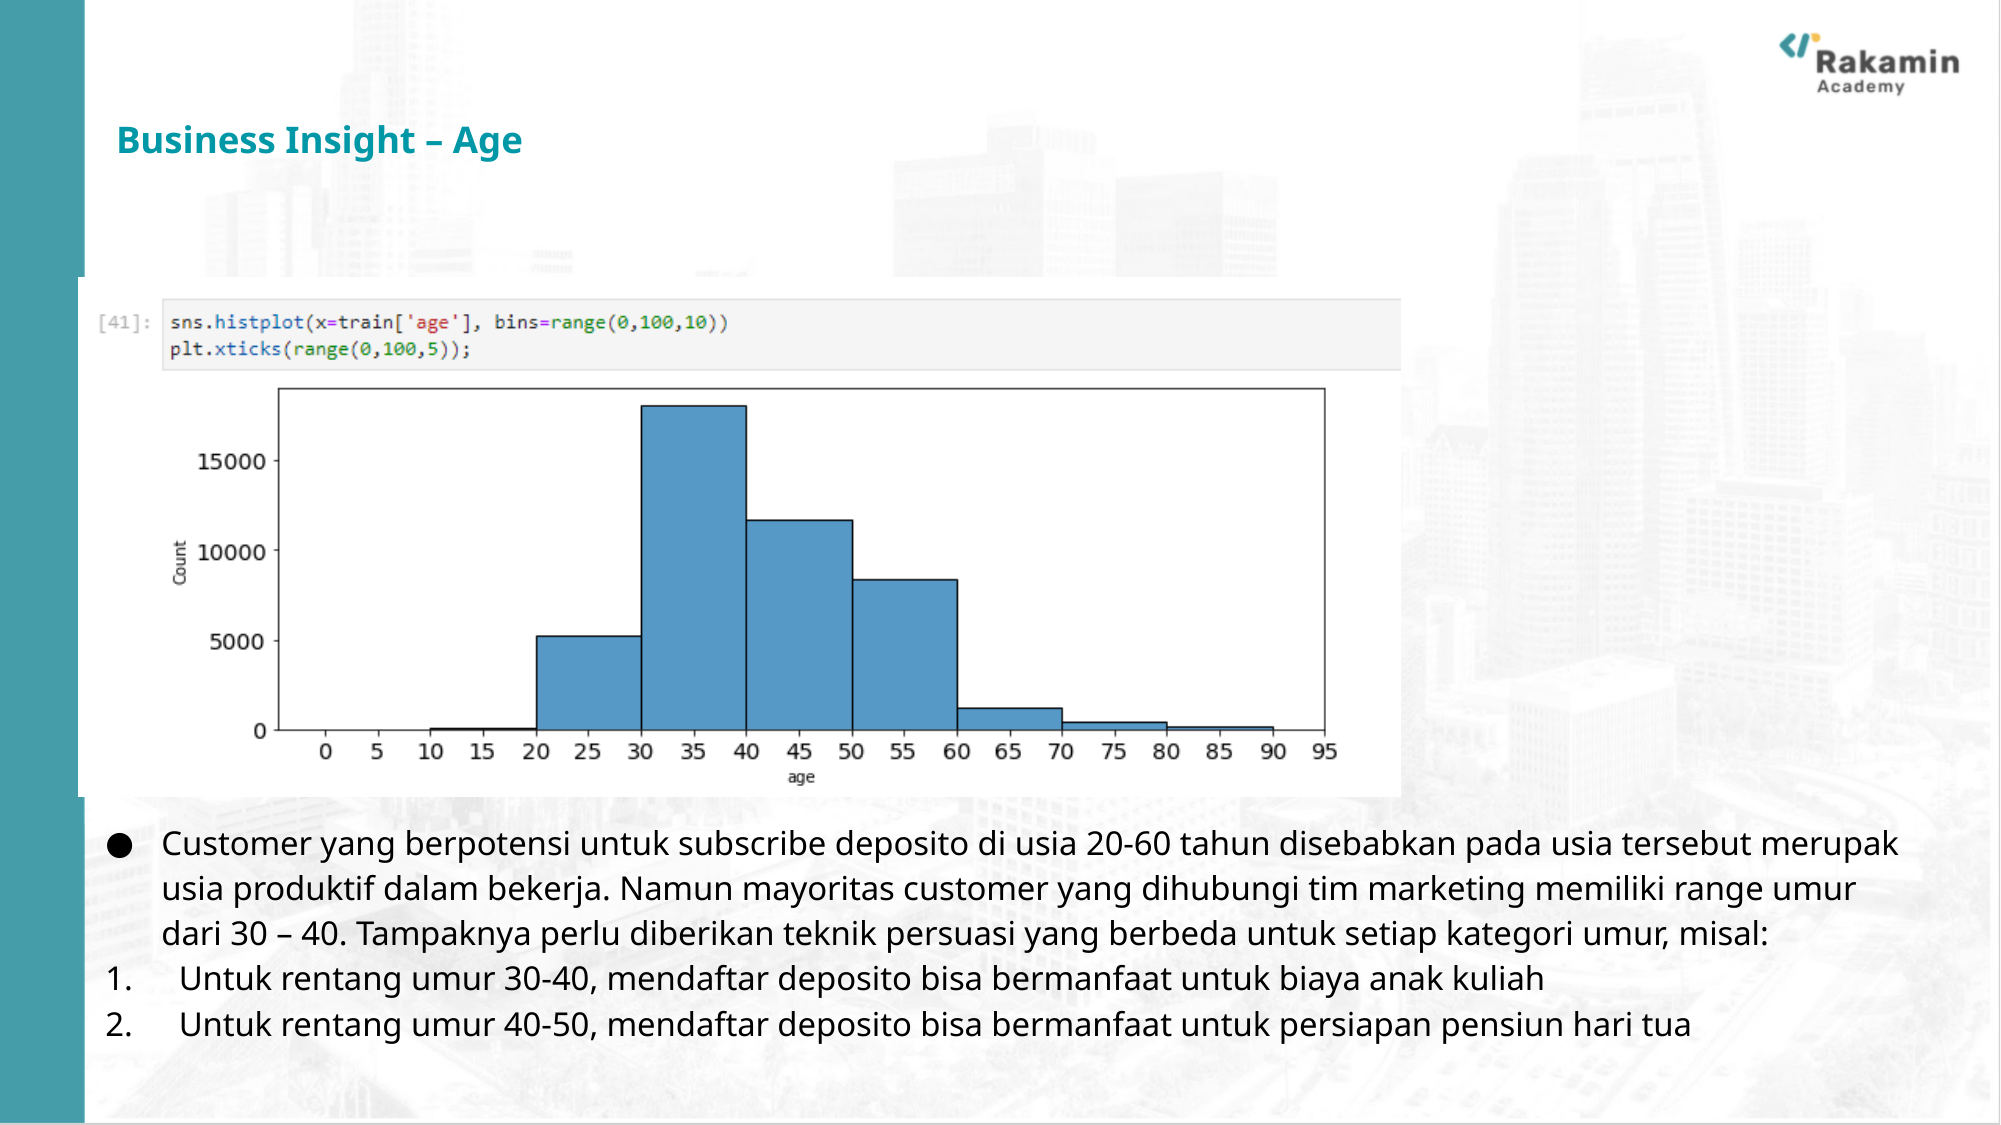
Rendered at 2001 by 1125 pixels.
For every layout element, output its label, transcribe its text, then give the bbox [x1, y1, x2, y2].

title Business Insight – Age [96, 97, 1932, 223]
picture [0, 0, 2001, 1125]
list Customer yang berpotensi untuk subscribe deposito di usia 20-60 tahun disebabkan pada usia tersebut merupak usia produktif dalam bekerja. Namun mayoritas customer yang dihubungi tim marketing memiliki range umur dari 30 – 40. Tampaknya perlu diberikan teknik persuasi yang berbeda untuk setiap kategori umur, misal: Untuk rentang umur 30-40, mendaftar deposito bisa bermanfaat untuk biaya anak kuliah Untuk rentang umur 40-50, mendaftar deposito bisa bermanfaat untuk persiapan pensiun hari tua [68, 796, 1932, 1106]
